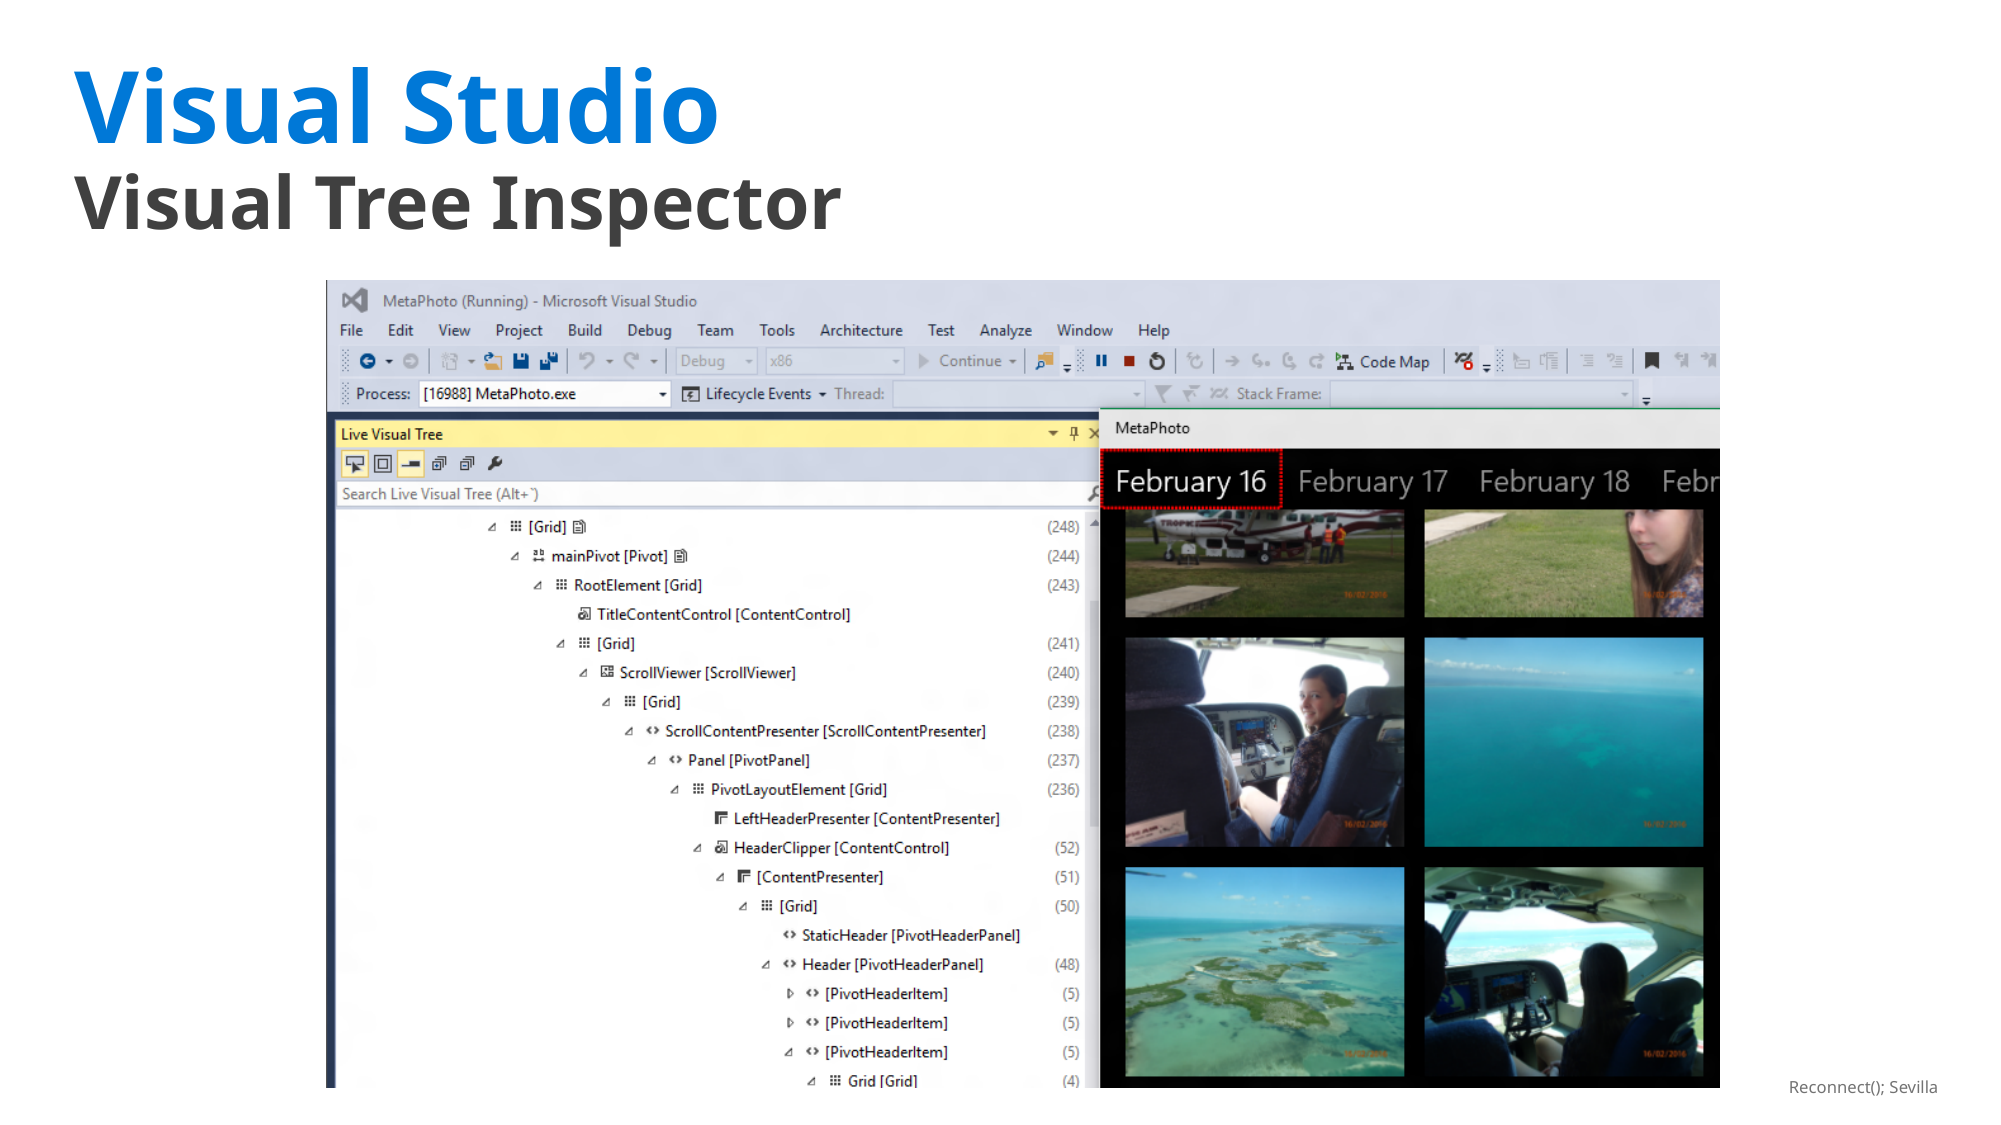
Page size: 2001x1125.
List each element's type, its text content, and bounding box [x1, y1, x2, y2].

title Visual Studio Visual Tree Inspector [44, 33, 1956, 195]
picture [325, 280, 1720, 1088]
